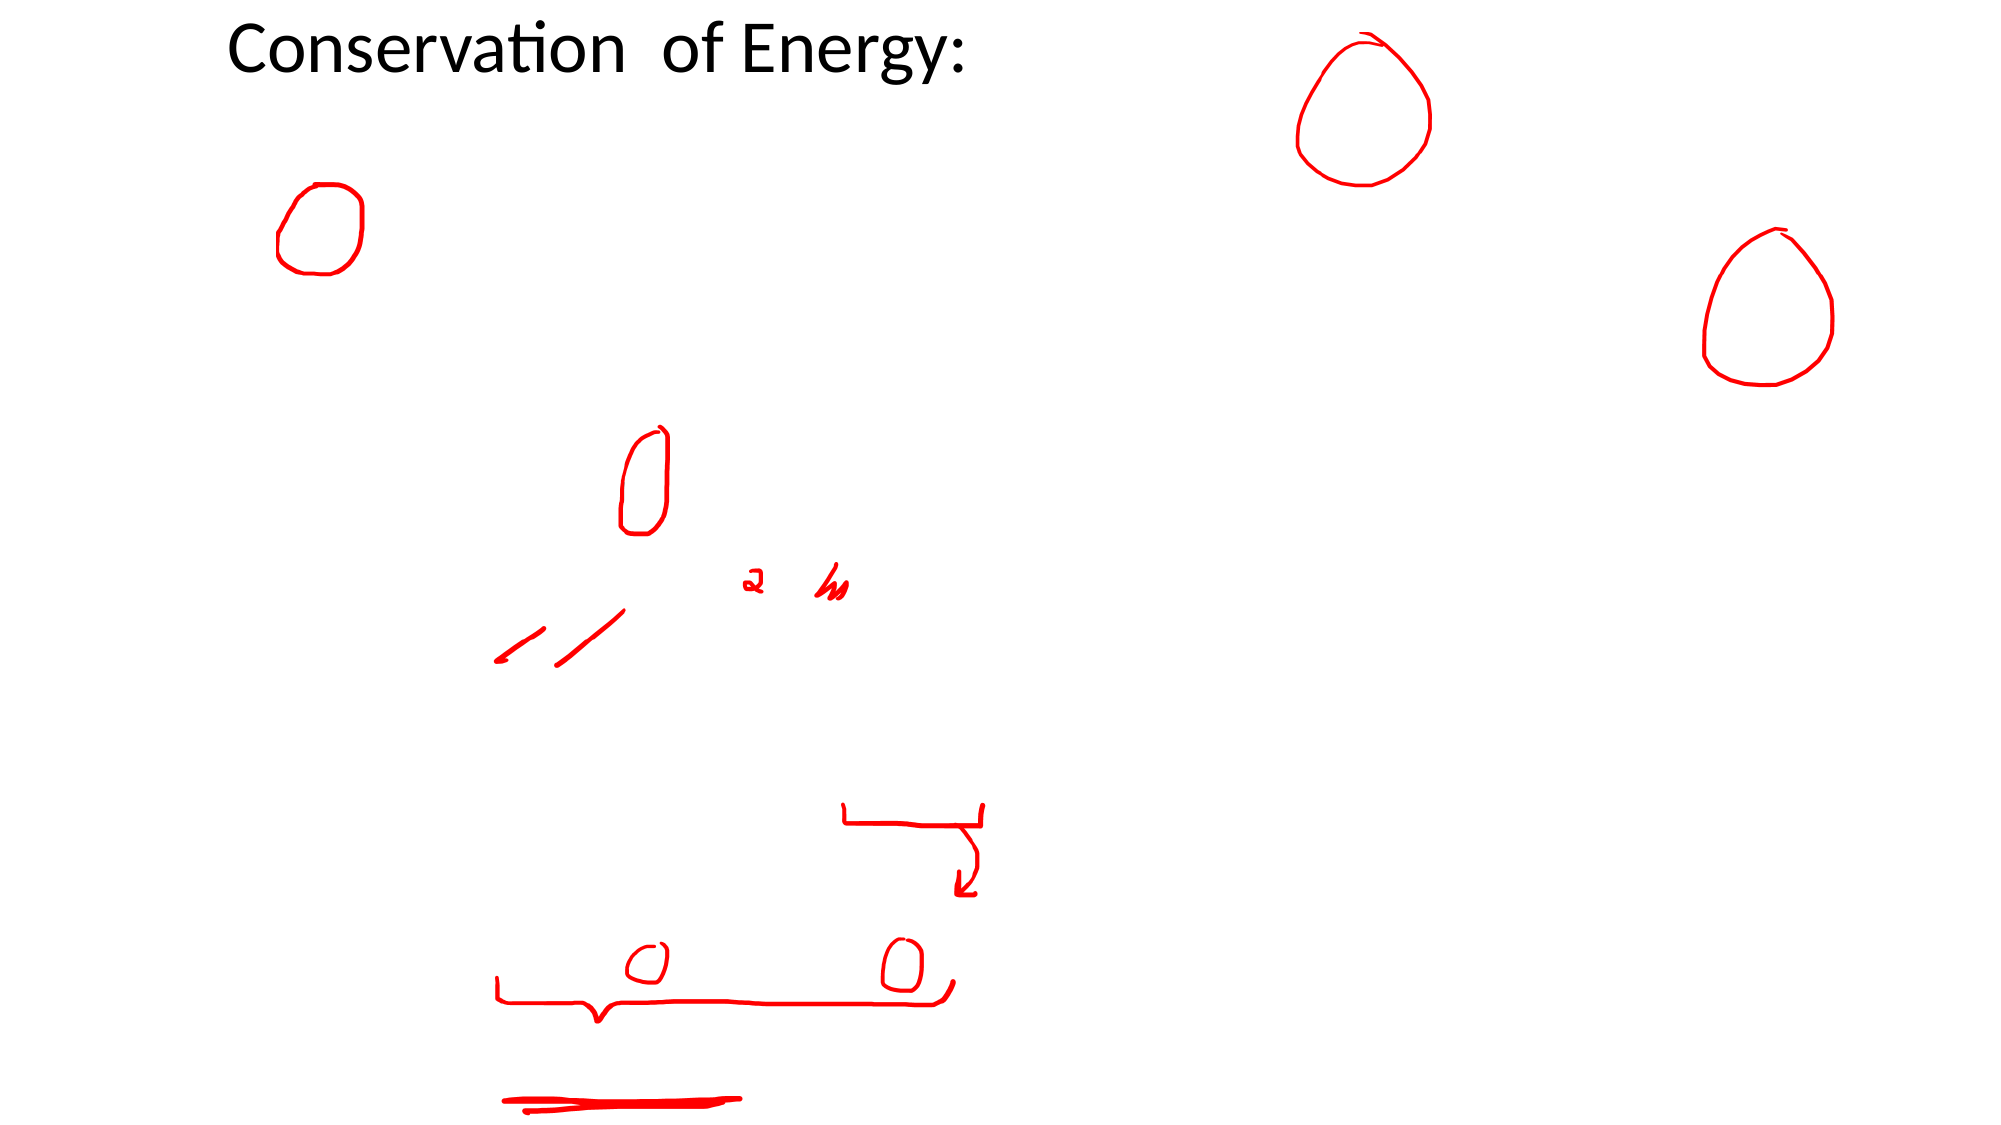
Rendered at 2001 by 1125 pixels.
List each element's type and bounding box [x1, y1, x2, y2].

picture [276, 32, 1844, 1125]
